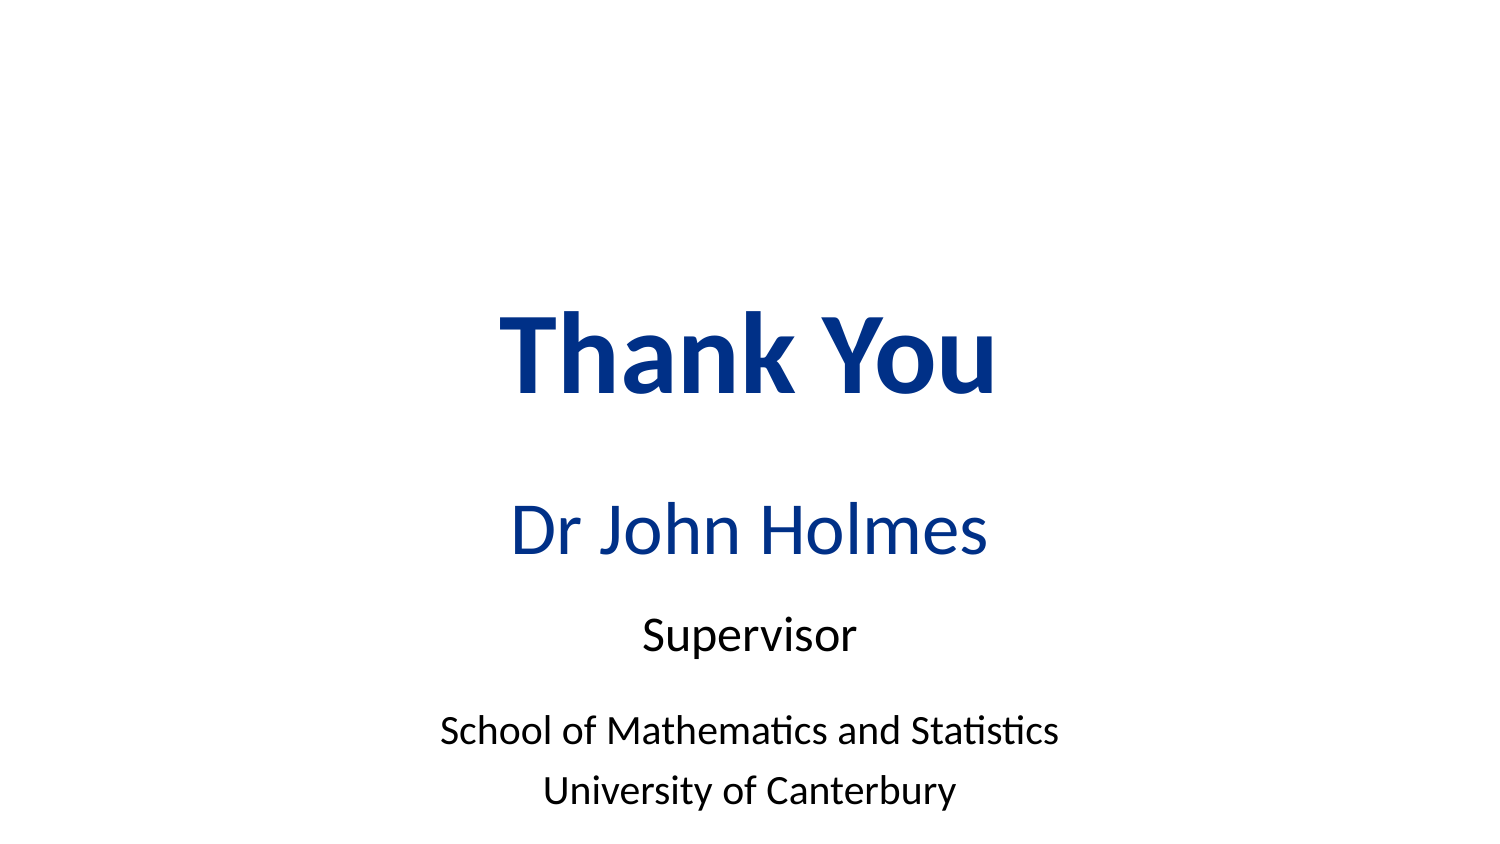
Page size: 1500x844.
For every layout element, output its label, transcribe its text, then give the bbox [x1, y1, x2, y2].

text_box Thank You Dr John Holmes Supervisor School of Mathematics and Statistics University of Canterbury [149, 269, 1350, 821]
